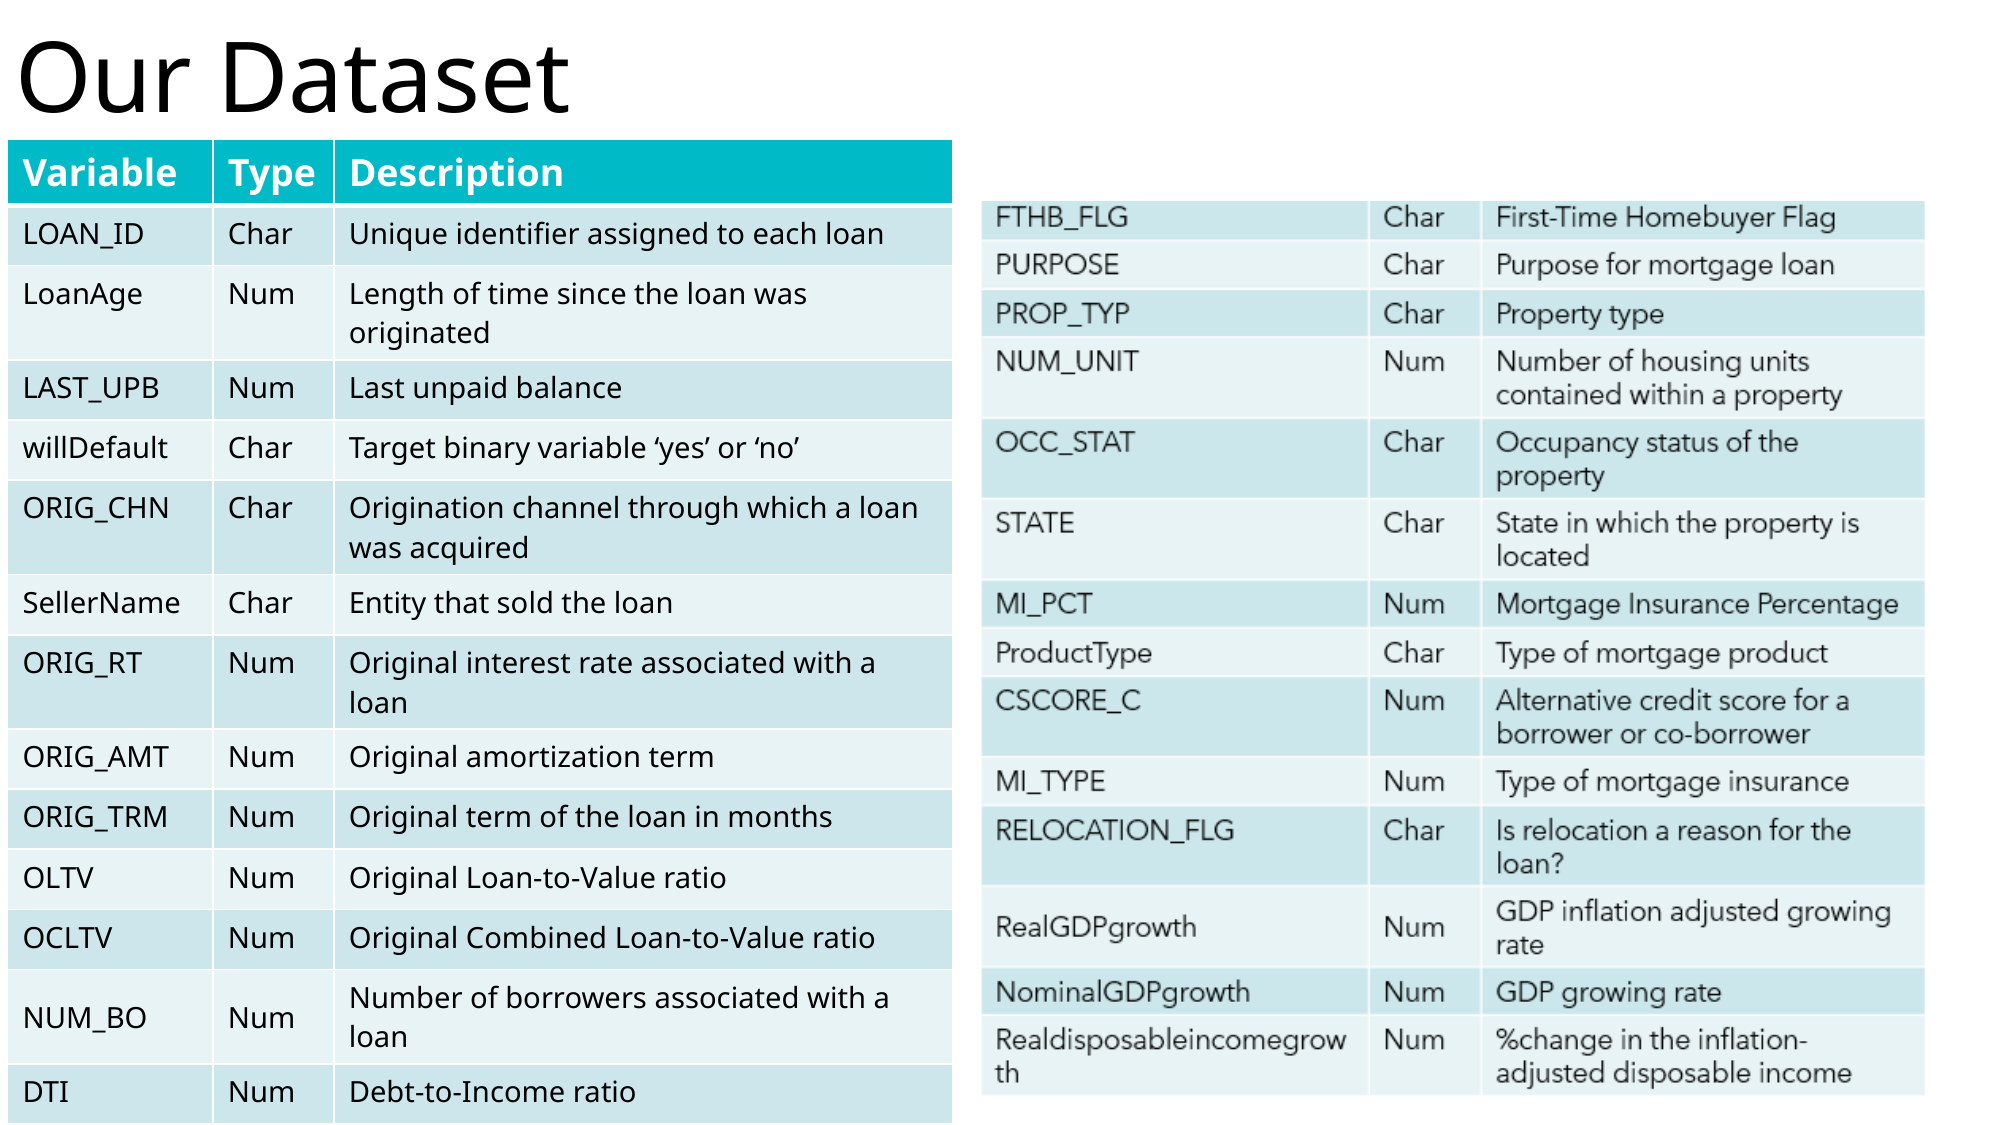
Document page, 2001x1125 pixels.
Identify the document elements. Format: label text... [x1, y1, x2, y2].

table_cell Num [214, 1065, 333, 1123]
table_cell Num [214, 790, 333, 848]
table_cell Original term of the loan in months [335, 790, 952, 848]
table_cell Num [214, 970, 333, 1063]
table_cell Char [214, 575, 333, 634]
table_cell Entity that sold the loan [335, 575, 952, 634]
table_cell SellerName [8, 575, 212, 634]
table_header Description [335, 149, 952, 203]
table_cell Debt-to-Income ratio [335, 1065, 952, 1123]
table_cell ORIG_AMT [8, 730, 212, 788]
table_cell Char [214, 481, 333, 574]
table_cell DTI [8, 1065, 212, 1123]
table_cell Unique identifier assigned to each loan [335, 208, 952, 265]
table_cell Num [214, 636, 333, 728]
table_cell LAST_UPB [8, 361, 212, 419]
table_cell Origination channel through which a loan was acquired [335, 481, 952, 574]
picture [974, 201, 1933, 1105]
table_header Variable [8, 149, 212, 203]
table_cell OCLTV [8, 910, 212, 969]
table_cell Original interest rate associated with a loan [335, 636, 952, 728]
table_cell ORIG_CHN [8, 481, 212, 574]
table_cell Char [214, 421, 333, 479]
table_cell willDefault [8, 421, 212, 479]
table_cell Num [214, 730, 333, 788]
table_cell Num [214, 266, 333, 359]
table_cell Last unpaid balance [335, 361, 952, 419]
table_cell NUM_BO [8, 970, 212, 1063]
table_cell Target binary variable ‘yes’ or ‘no’ [335, 421, 952, 479]
table_cell ORIG_RT [8, 636, 212, 728]
table_cell Original Combined Loan-to-Value ratio [335, 910, 952, 969]
table_cell OLTV [8, 850, 212, 909]
table_cell Number of borrowers associated with a loan [335, 970, 952, 1063]
table_header Type [214, 149, 333, 203]
table_cell Original amortization term [335, 730, 952, 788]
table_cell LoanAge [8, 266, 212, 359]
table_cell Char [214, 208, 333, 265]
table_cell Original Loan-to-Value ratio [335, 850, 952, 909]
table_cell Length of time since the loan was originated [335, 266, 952, 359]
table_cell Num [214, 850, 333, 909]
table_cell LOAN_ID [8, 208, 212, 265]
title Our Dataset [0, 0, 1680, 149]
table_cell ORIG_TRM [8, 790, 212, 848]
table_cell Num [214, 361, 333, 419]
table_cell Num [214, 910, 333, 969]
